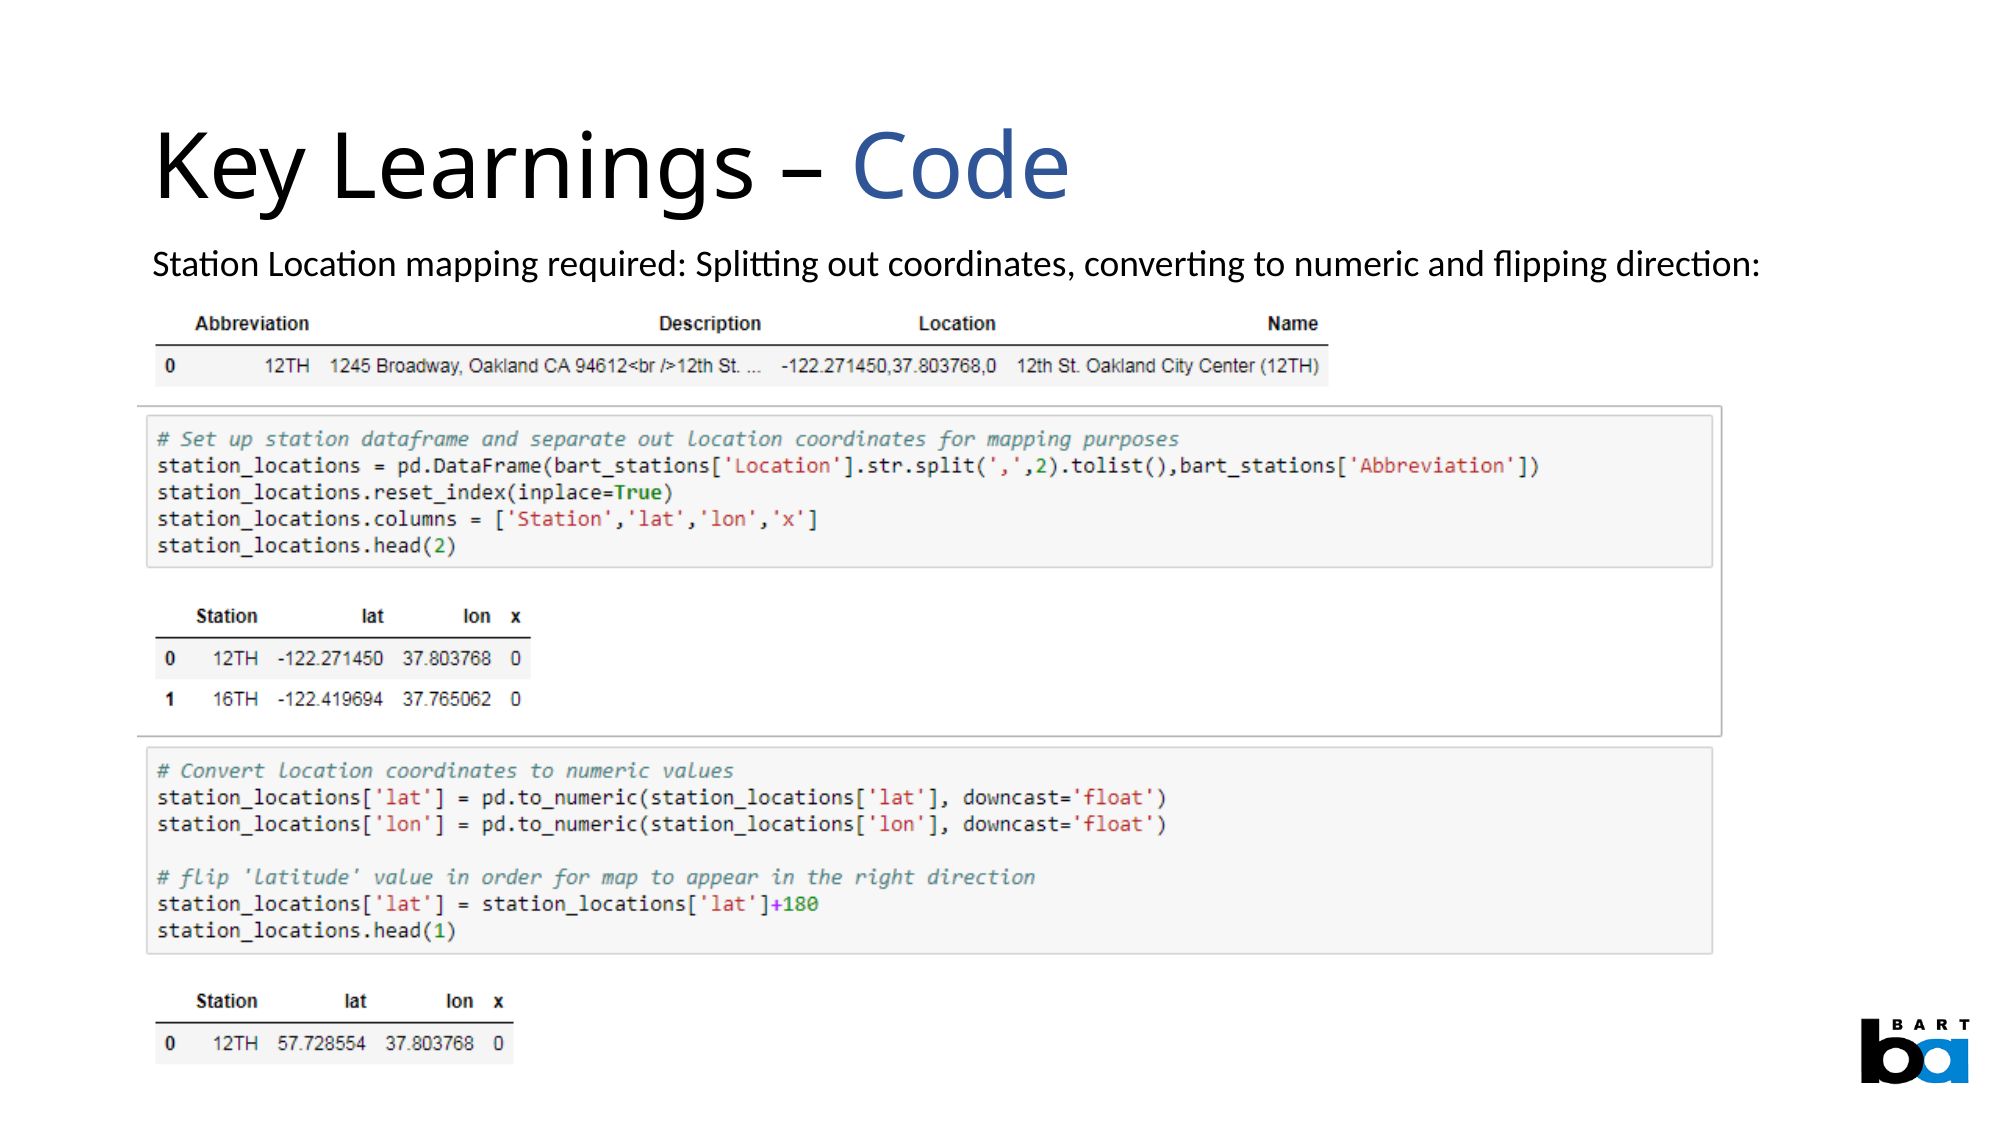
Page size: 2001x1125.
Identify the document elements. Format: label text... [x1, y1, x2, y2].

picture [137, 307, 1729, 1066]
title Key Learnings – Code [137, 59, 1863, 278]
picture [1841, 977, 1989, 1125]
text_box Station Location mapping required: Splitting out coordinates, converting to numeric and flipping direction: [137, 231, 1797, 292]
